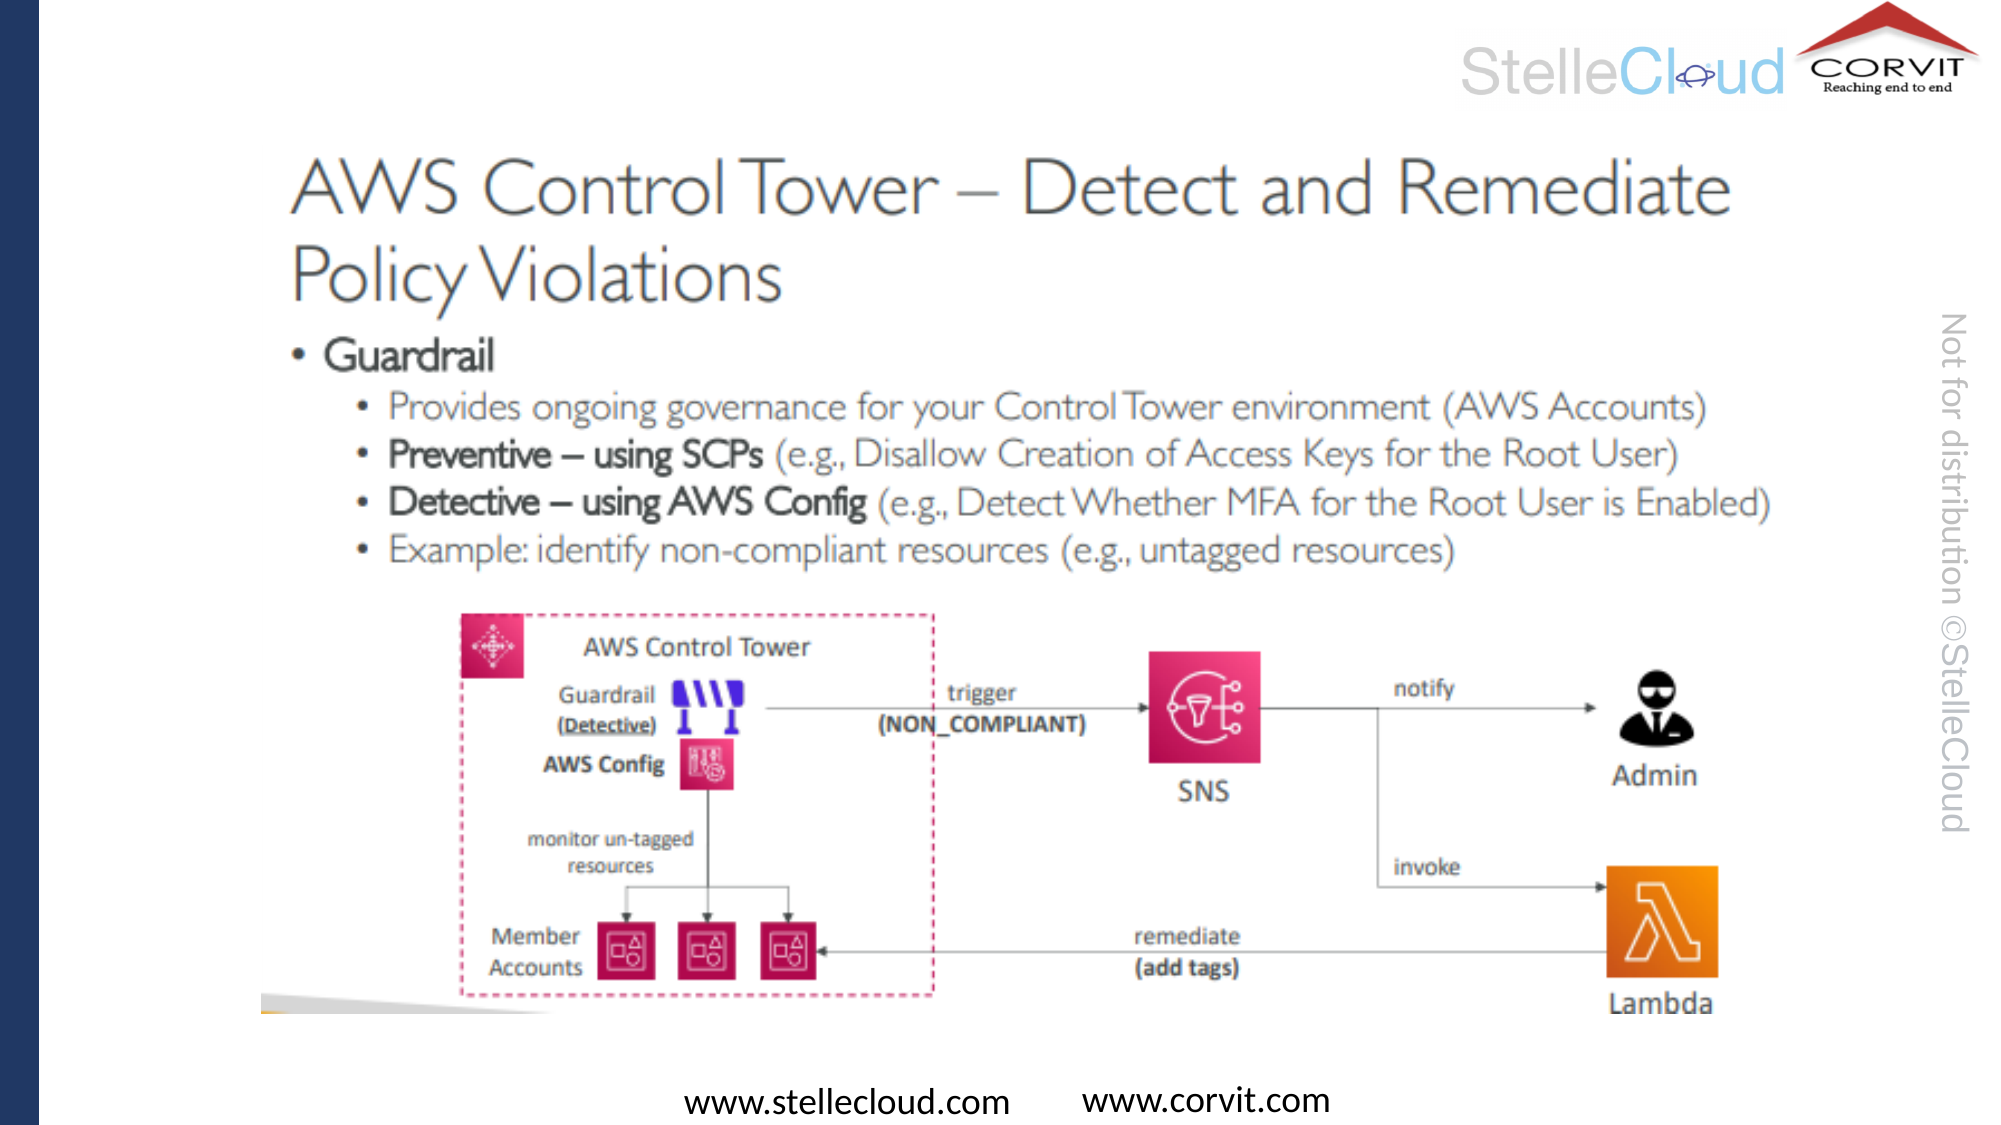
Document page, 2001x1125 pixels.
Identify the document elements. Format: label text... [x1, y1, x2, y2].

picture [261, 145, 1797, 1014]
text_box www.stellecloud.com [669, 1069, 1027, 1125]
text_box www.corvit.com [1067, 1067, 1347, 1125]
picture [1455, 0, 1988, 111]
text_box Not for distribution ⒸStelleCloud [1927, 297, 1988, 1125]
